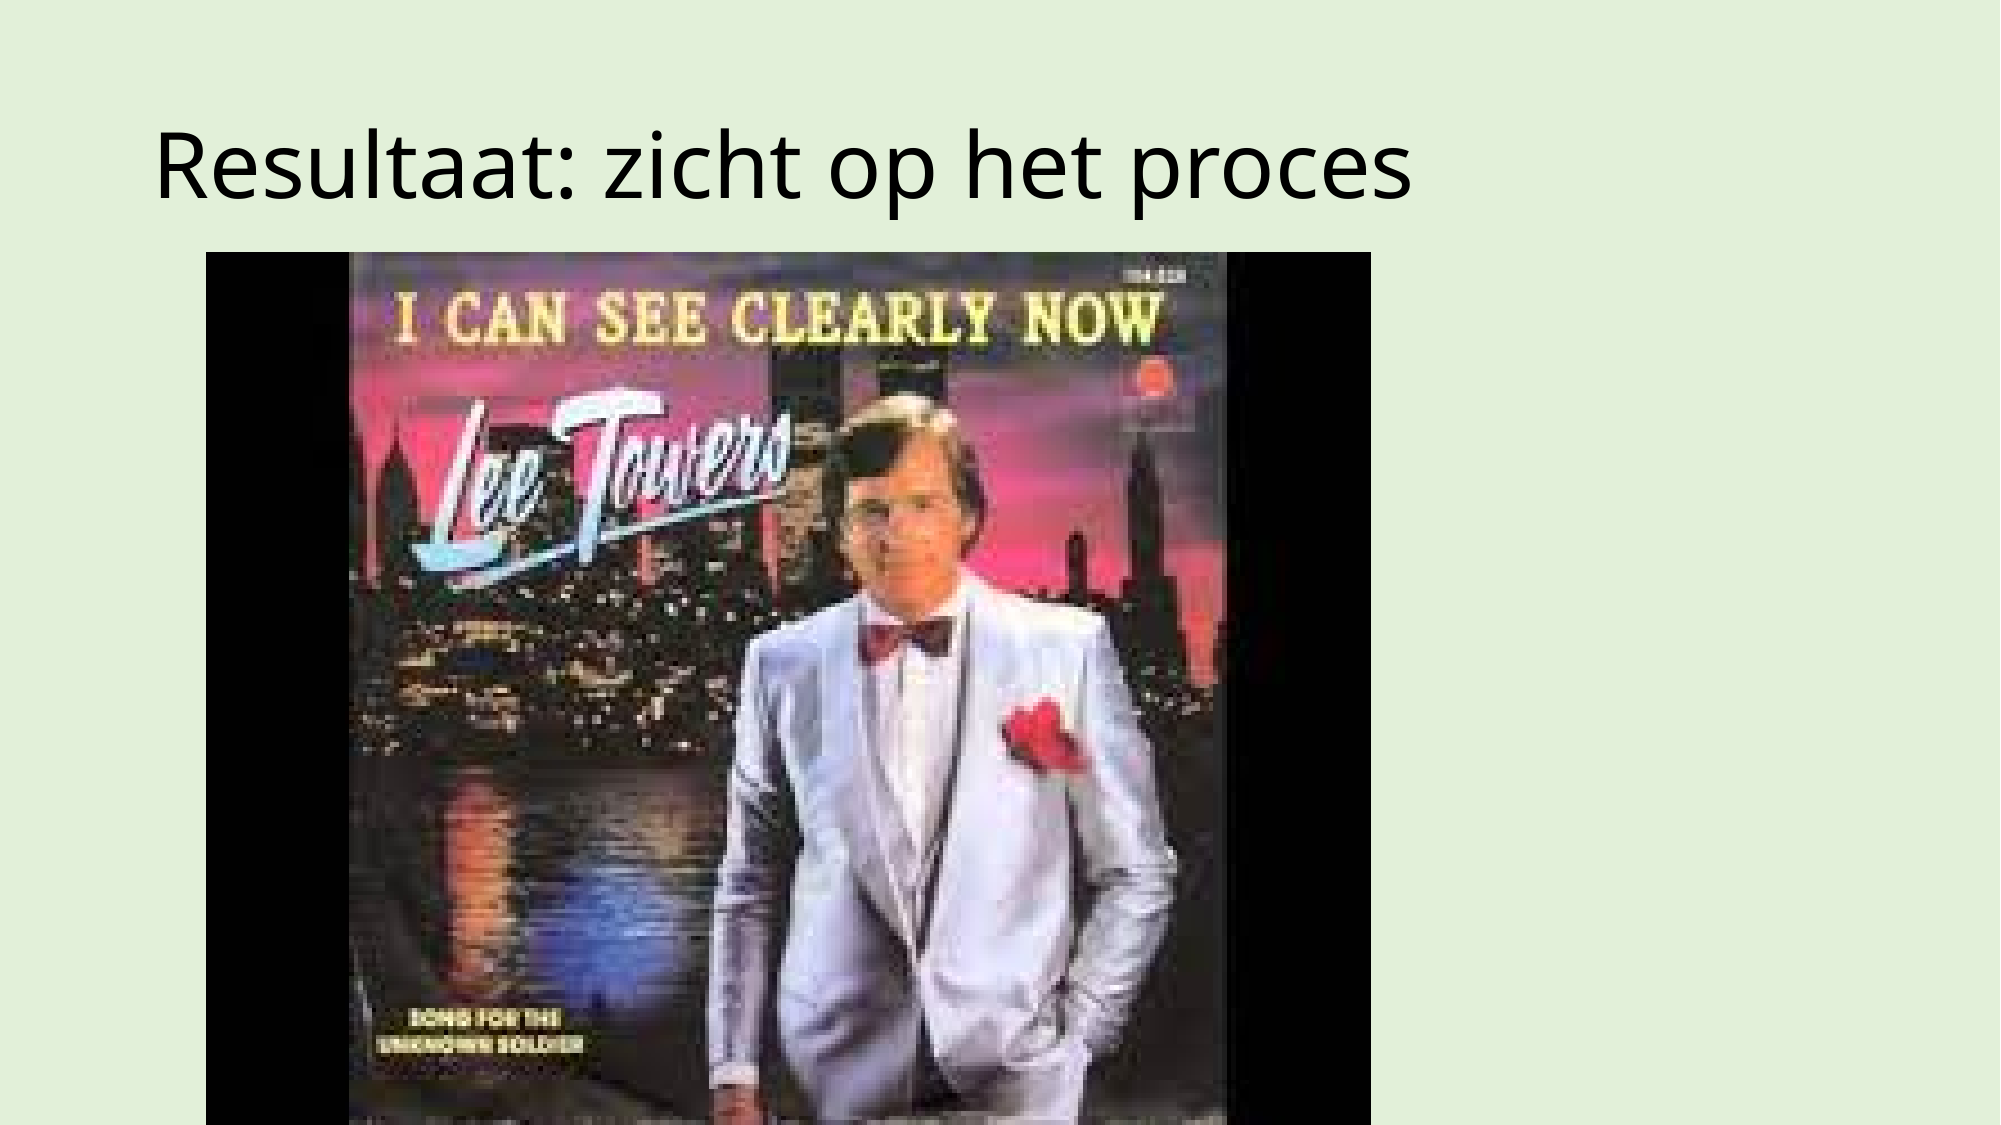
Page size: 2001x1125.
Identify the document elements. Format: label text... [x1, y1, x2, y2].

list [206, 252, 1371, 1125]
title Resultaat: zicht op het proces [137, 59, 1863, 278]
